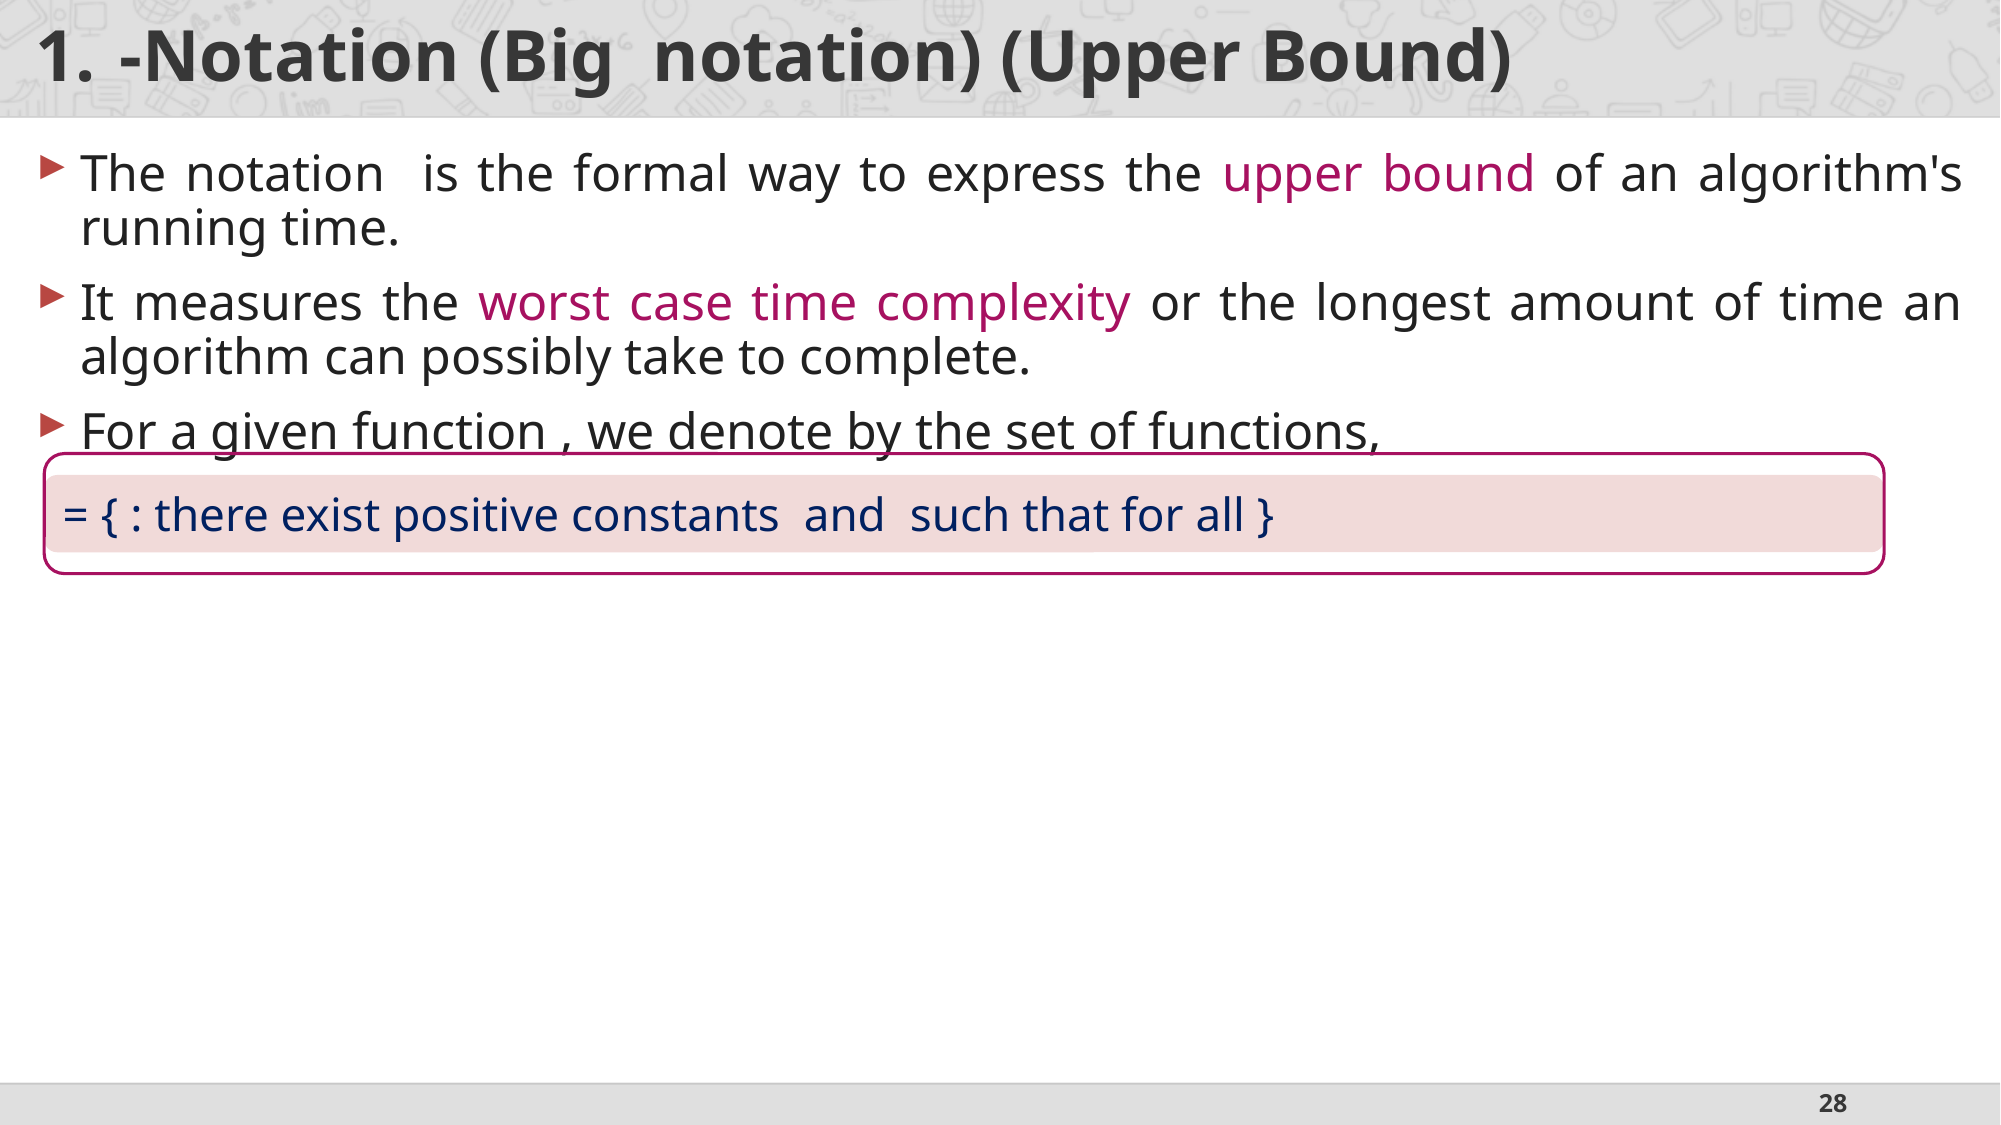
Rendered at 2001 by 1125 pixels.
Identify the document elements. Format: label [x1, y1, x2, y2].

text_box [44, 453, 1885, 574]
